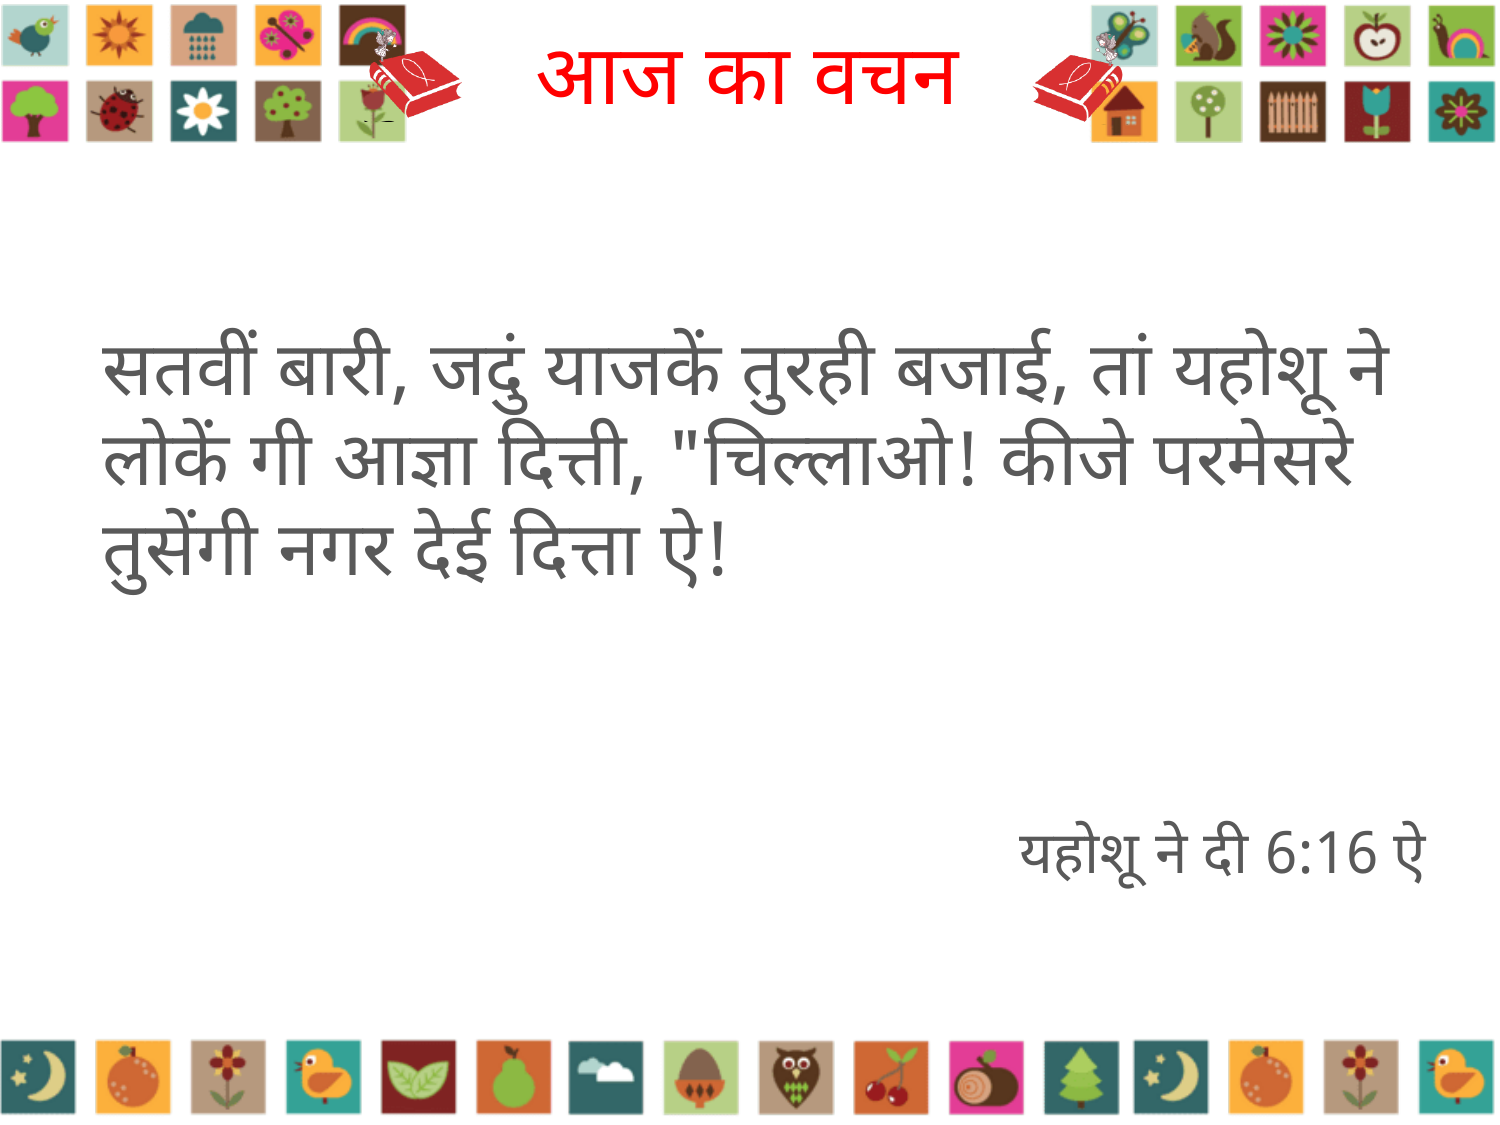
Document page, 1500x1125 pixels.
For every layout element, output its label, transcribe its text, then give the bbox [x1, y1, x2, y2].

picture [0, 3, 494, 150]
text_box आज का वचन [492, 13, 1078, 129]
text_box यहोशू ने दी 6:16 ऐ [808, 807, 1441, 893]
text_box सतवीं बारी, जदुं याजकें तुरही बजाई, तां यहोशू ने लोकें गी आज्ञा दित्ती, "चिल्लाओ! कीजे परमेसरे तुसेंगी नगर देई दित्ता ऐ! [87, 313, 1435, 599]
picture [1000, 3, 1500, 150]
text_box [0, 1028, 1500, 1118]
